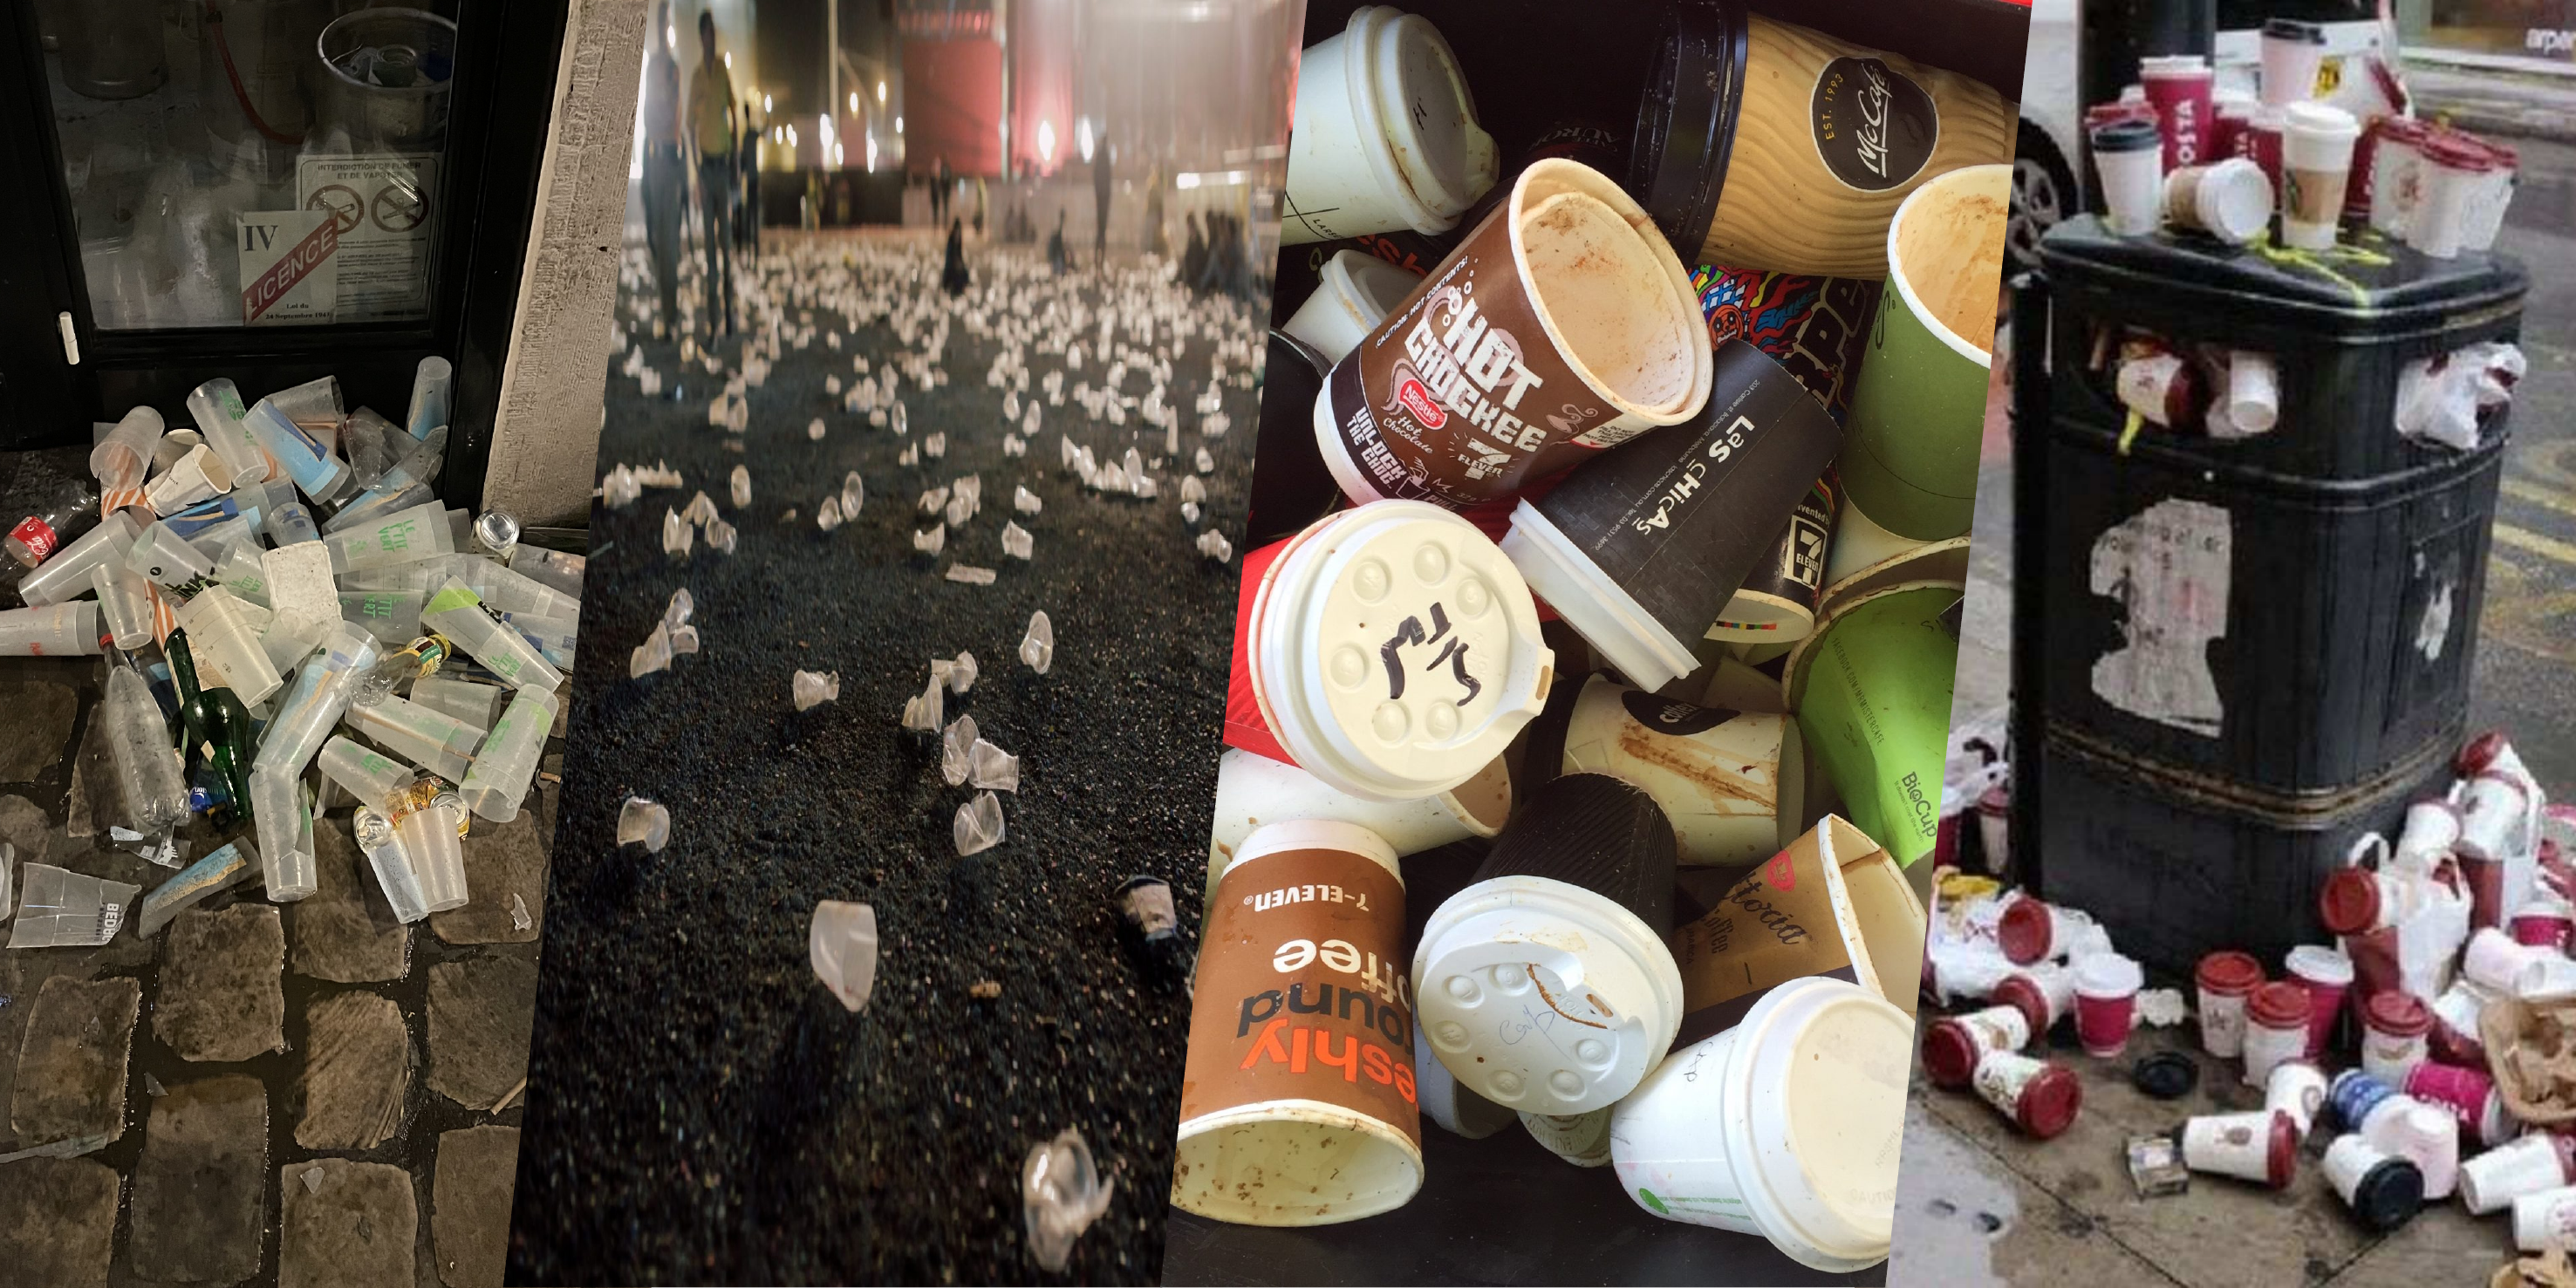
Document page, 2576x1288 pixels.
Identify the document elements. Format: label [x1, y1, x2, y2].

text_box [0, 0, 2576, 1288]
